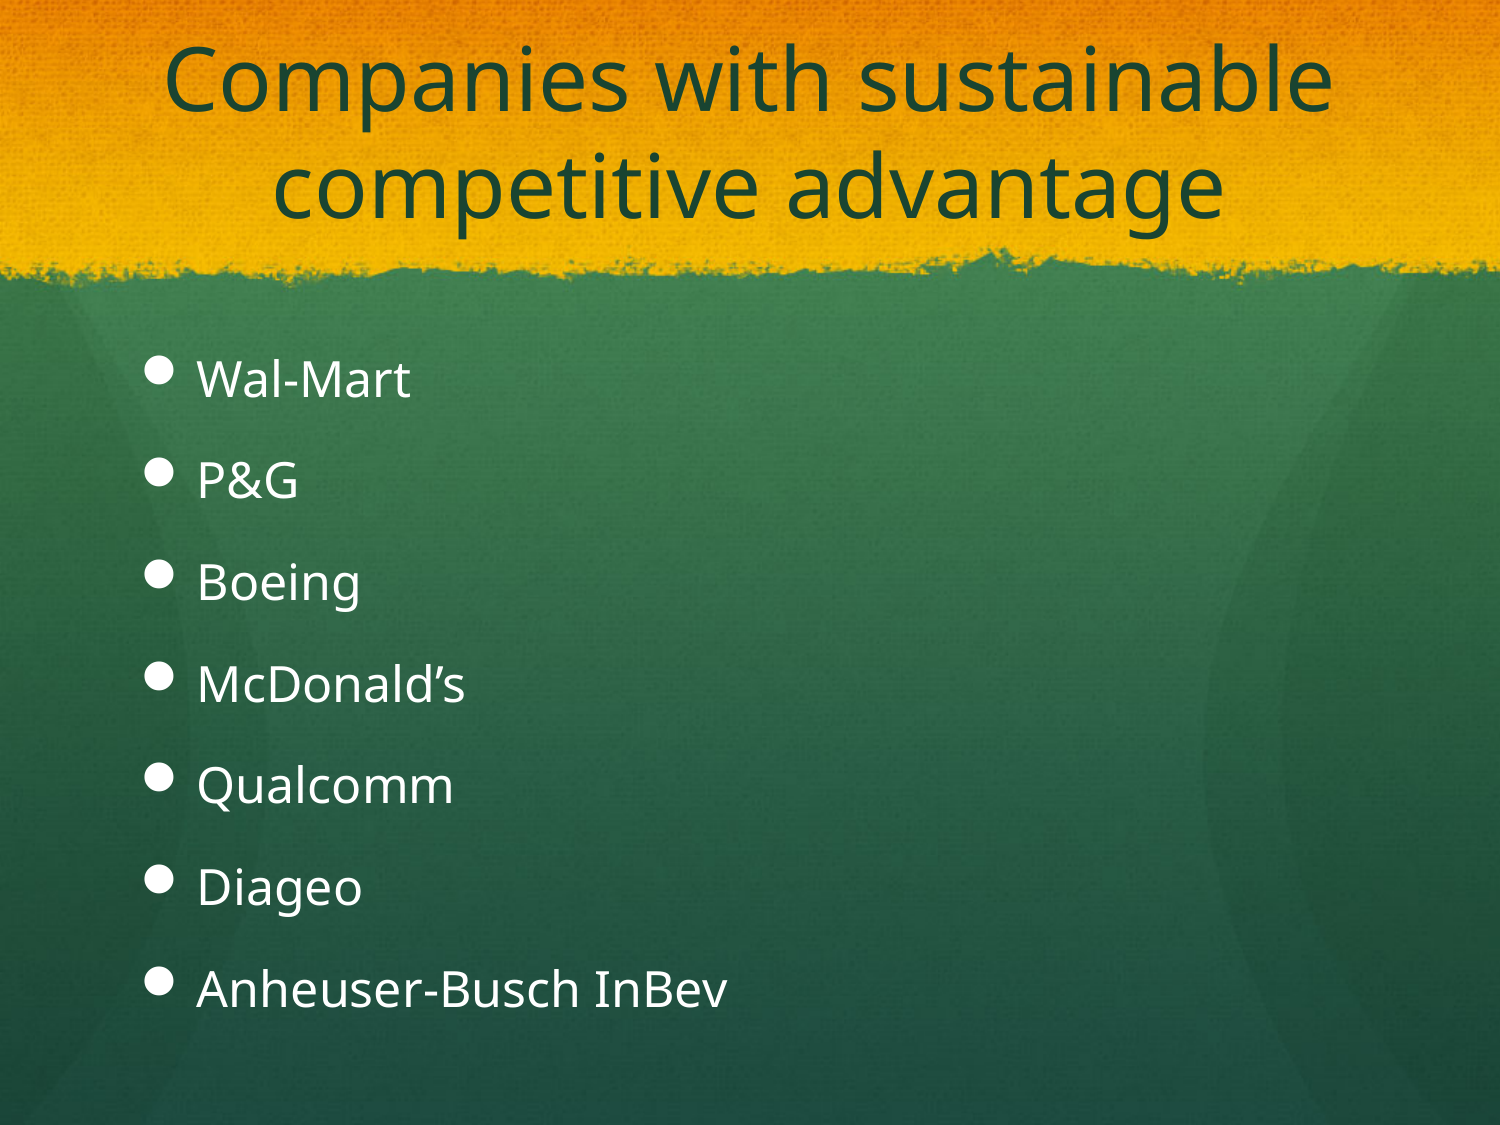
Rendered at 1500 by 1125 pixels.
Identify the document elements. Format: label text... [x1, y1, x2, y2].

list Wal-Mart P&G Boeing McDonald’s Qualcomm Diageo Anheuser-Busch InBev [125, 339, 1375, 1026]
title Companies with sustainable competitive advantage [125, 13, 1375, 246]
picture [0, 0, 1500, 1125]
